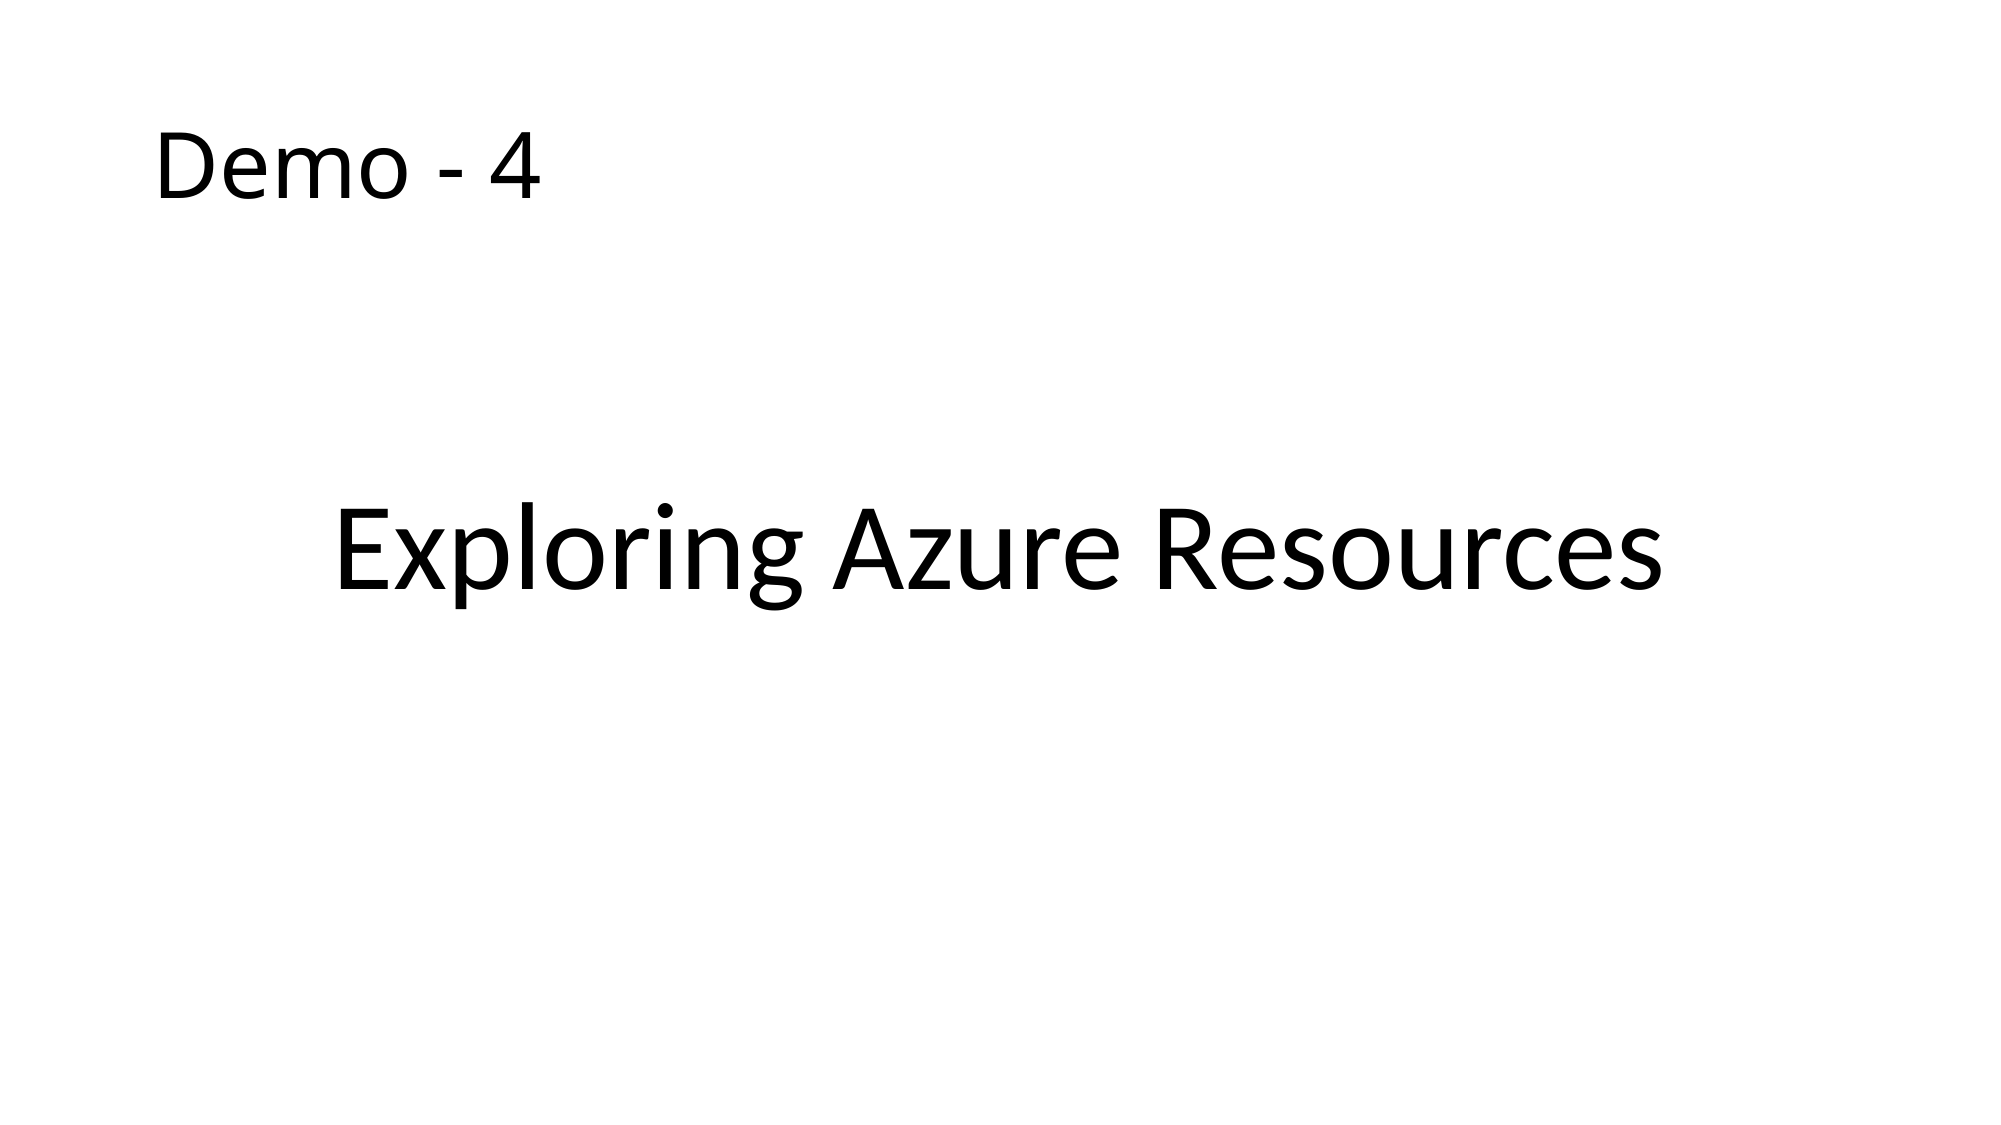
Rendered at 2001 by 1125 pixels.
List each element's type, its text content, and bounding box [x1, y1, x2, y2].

list Exploring Azure Resources [137, 299, 1863, 1014]
title Demo - 4 [137, 59, 1863, 278]
